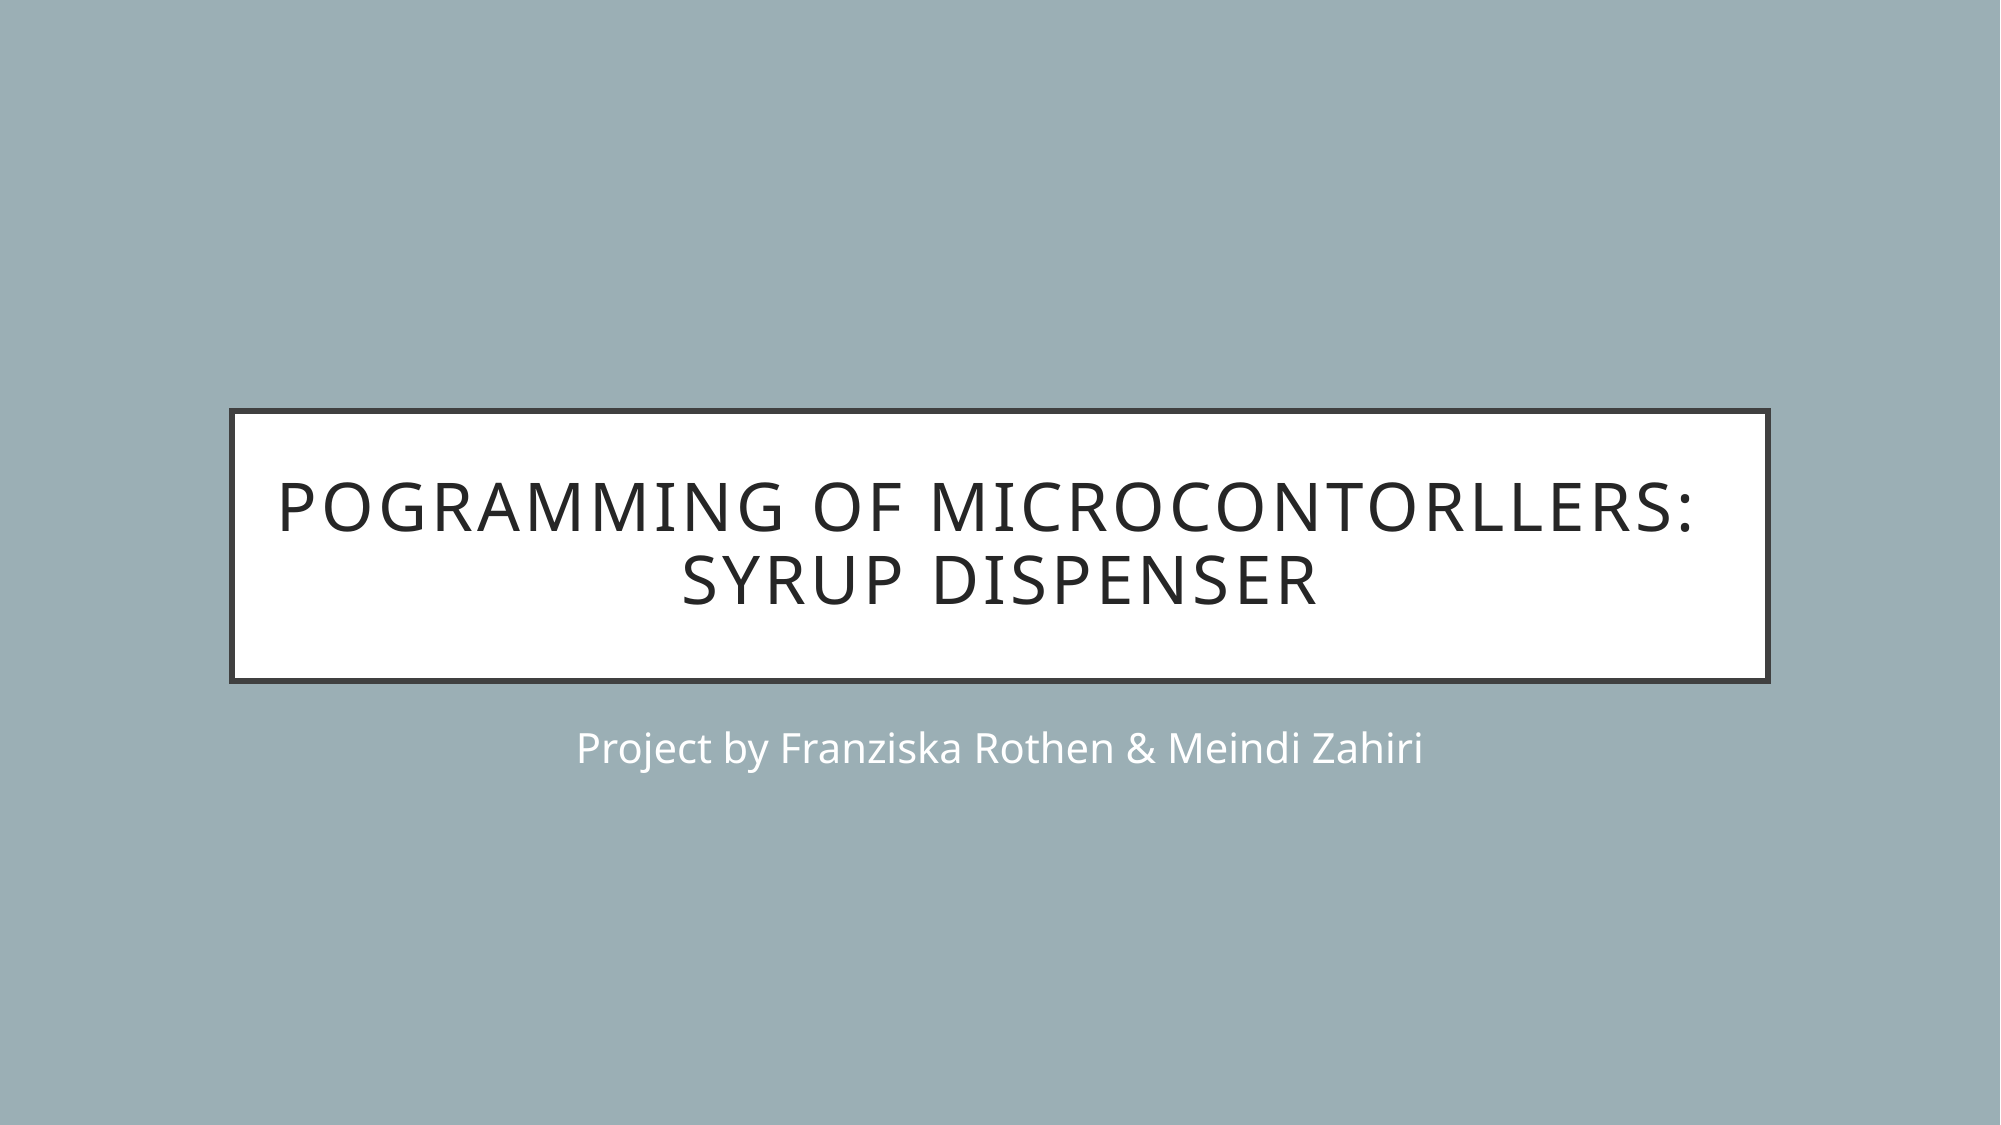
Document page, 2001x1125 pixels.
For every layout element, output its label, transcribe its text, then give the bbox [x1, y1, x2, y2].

subtitle Project by Franziska Rothen & Meindi Zahiri [442, 713, 1558, 918]
title Pogramming of microcontorllers: Syrup dispenser [229, 408, 1771, 684]
